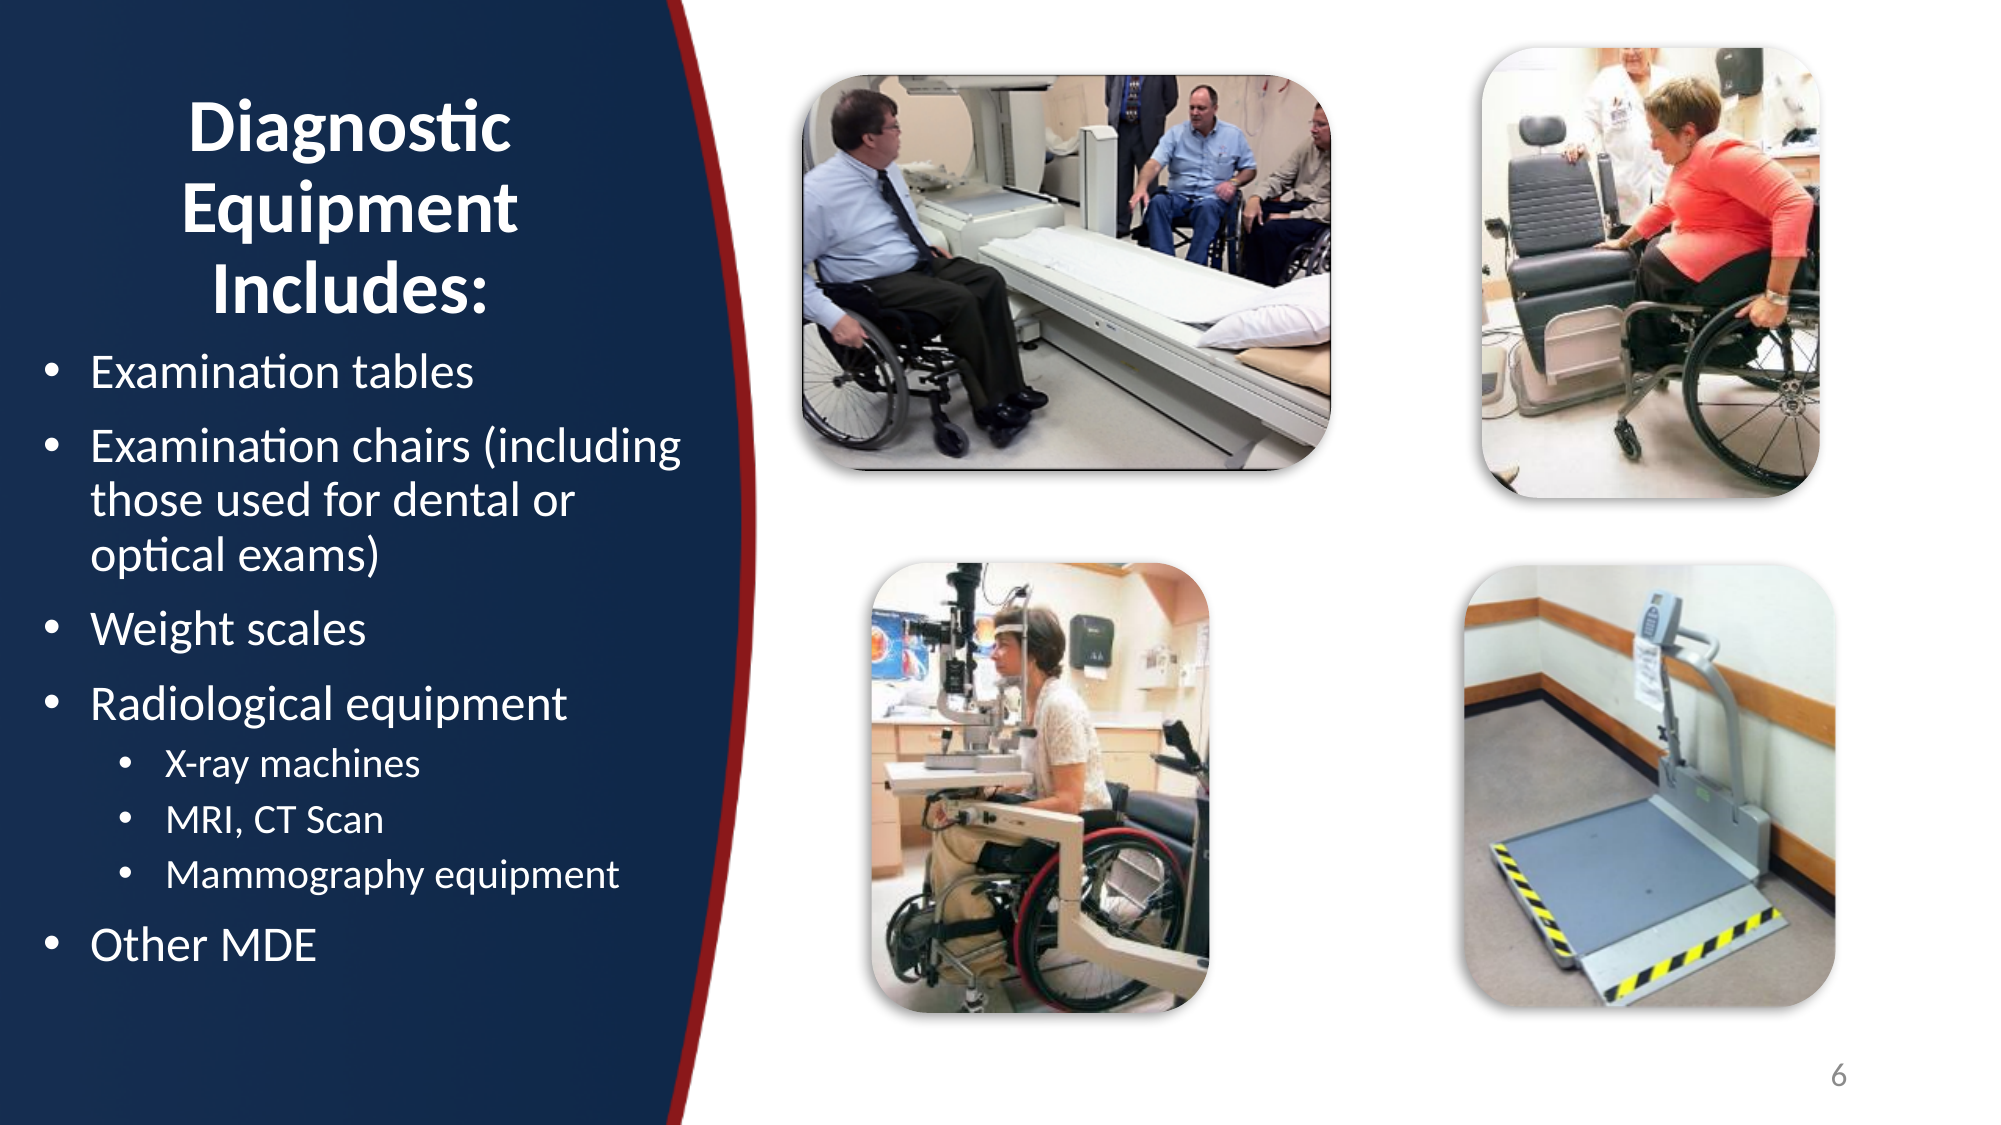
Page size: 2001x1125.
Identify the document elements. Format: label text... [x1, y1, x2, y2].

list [1464, 565, 1837, 1008]
slide_number 6 [1412, 1042, 1863, 1103]
title Diagnostic Equipment Includes: [28, 75, 674, 337]
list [871, 562, 1210, 1013]
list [1482, 47, 1820, 498]
picture [0, 0, 2001, 1125]
list Examination tables Examination chairs (including those used for dental or optical exams) Weight scales Radiological equipment X-ray machines MRI, CT Scan Mammography equipment Other MDE [28, 337, 704, 1074]
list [802, 74, 1332, 471]
